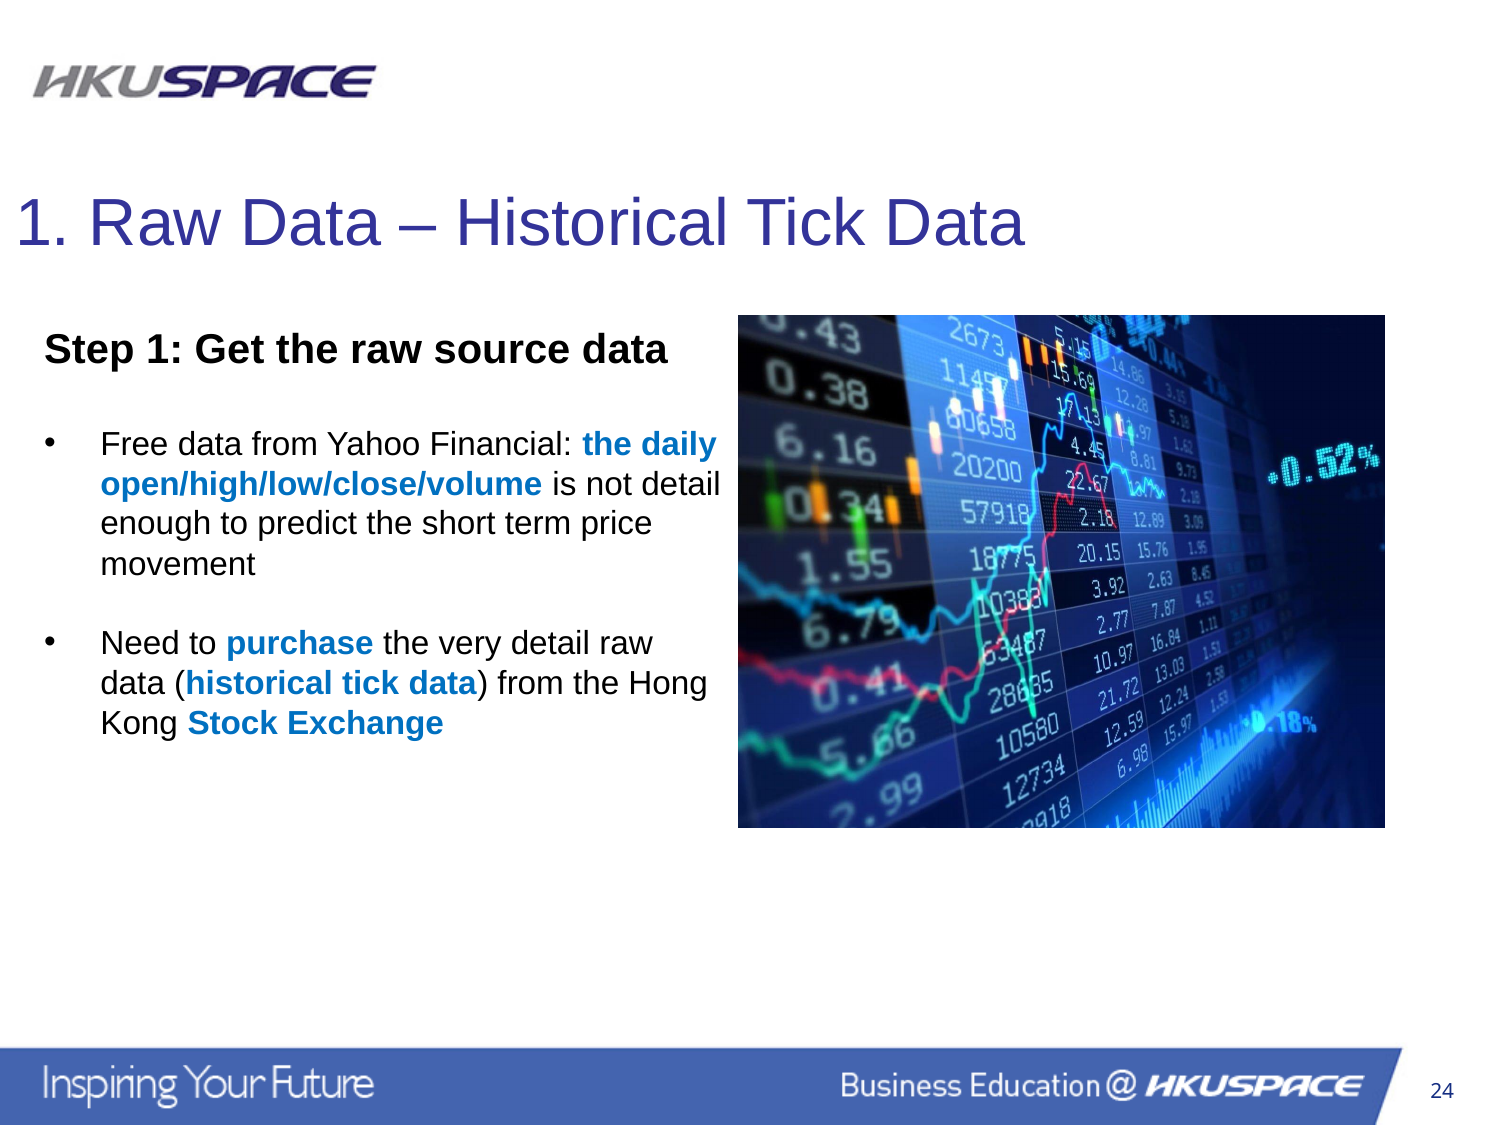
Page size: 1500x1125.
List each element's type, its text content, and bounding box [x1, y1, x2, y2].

slide_number 24 [1415, 1070, 1499, 1125]
text_box Step 1: Get the raw source data Free data from Yahoo Financial: the daily open/high/low/close/volume is not detail enough to predict the short term price movement Need to purchase the very detail raw data (historical tick data) from the Hong Kong Stock Exchange [29, 314, 738, 749]
picture [0, 0, 1500, 1125]
title 1. Raw Data – Historical Tick Data [0, 101, 1325, 266]
